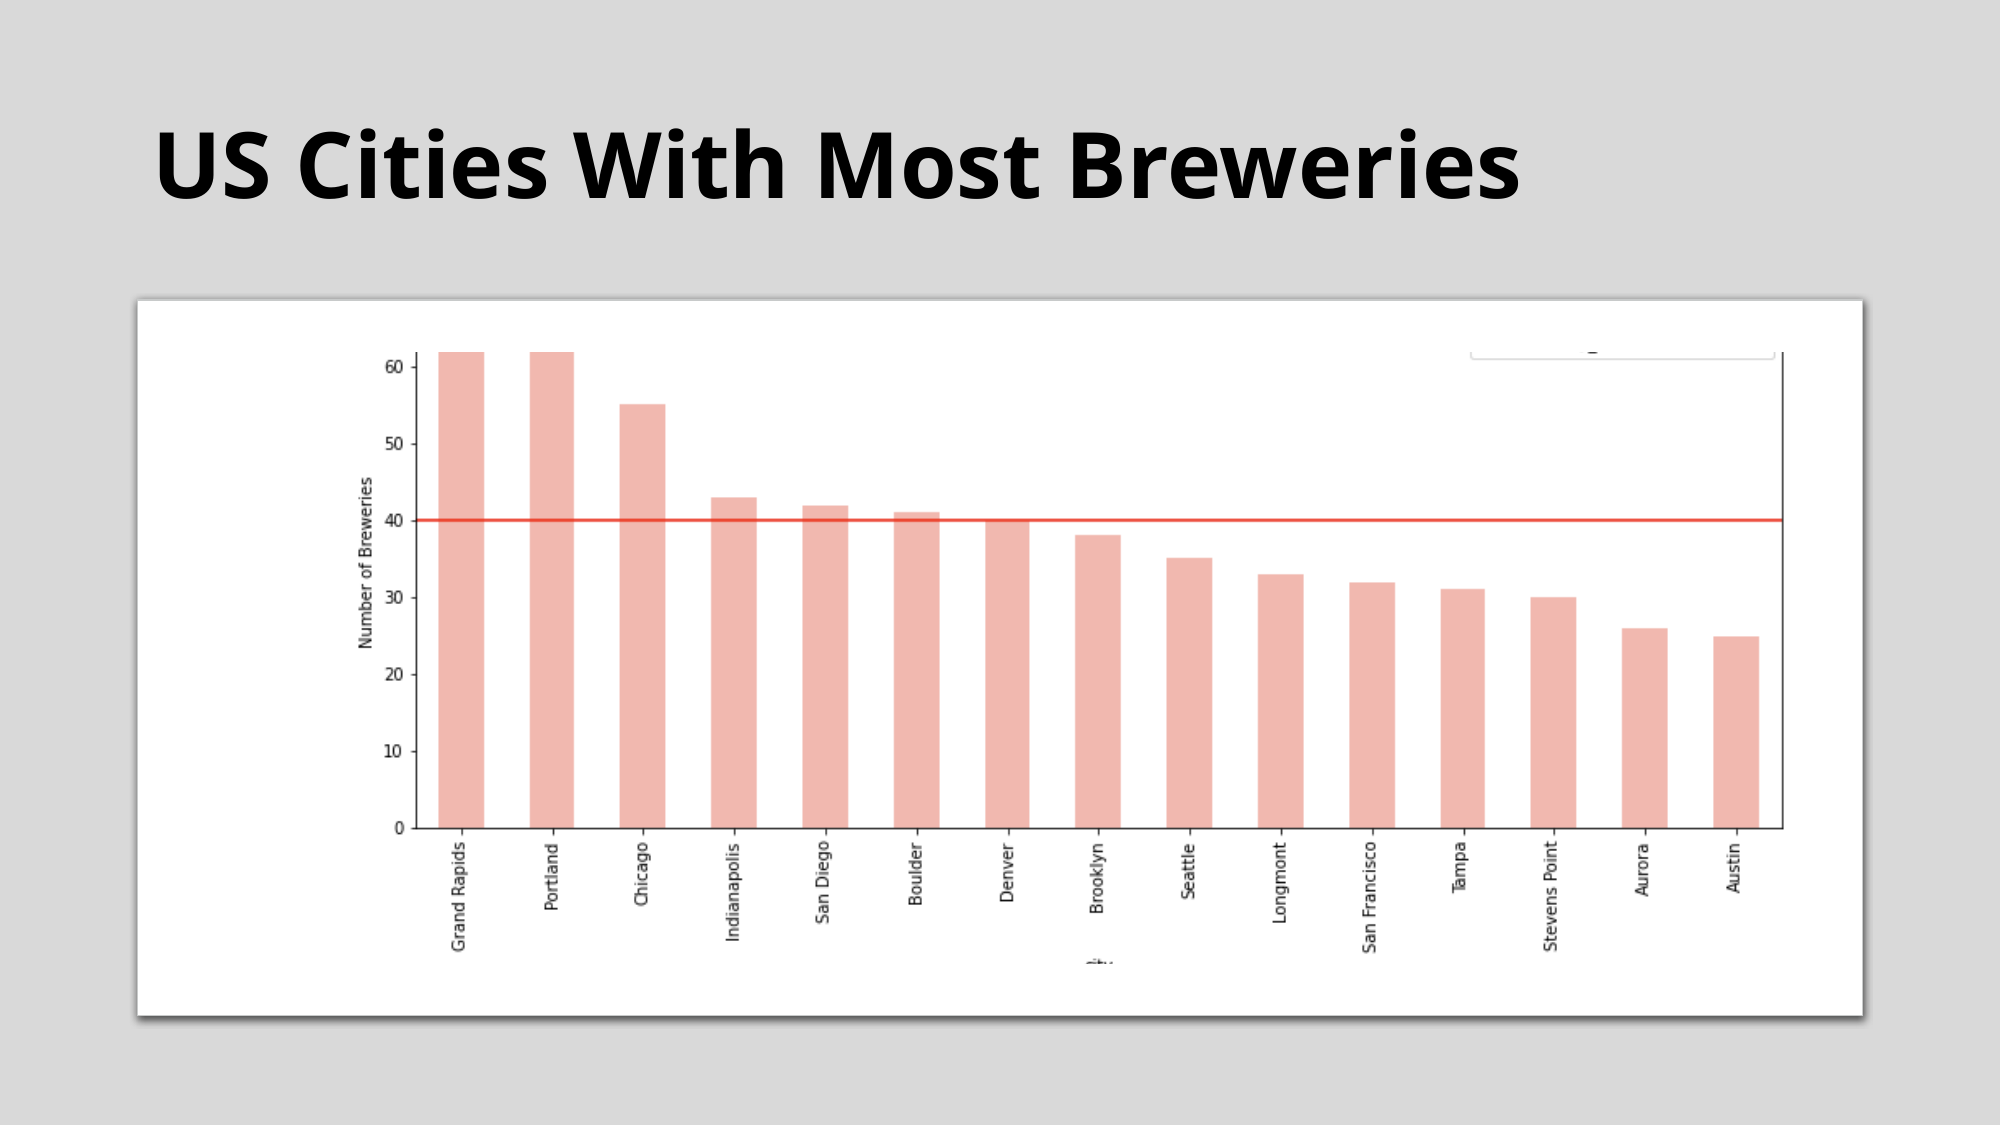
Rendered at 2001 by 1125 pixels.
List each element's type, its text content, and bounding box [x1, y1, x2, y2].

text_box [136, 299, 1863, 1017]
title US Cities With Most Breweries [137, 59, 1863, 278]
text_box [0, 0, 2000, 1125]
picture [189, 352, 1810, 964]
